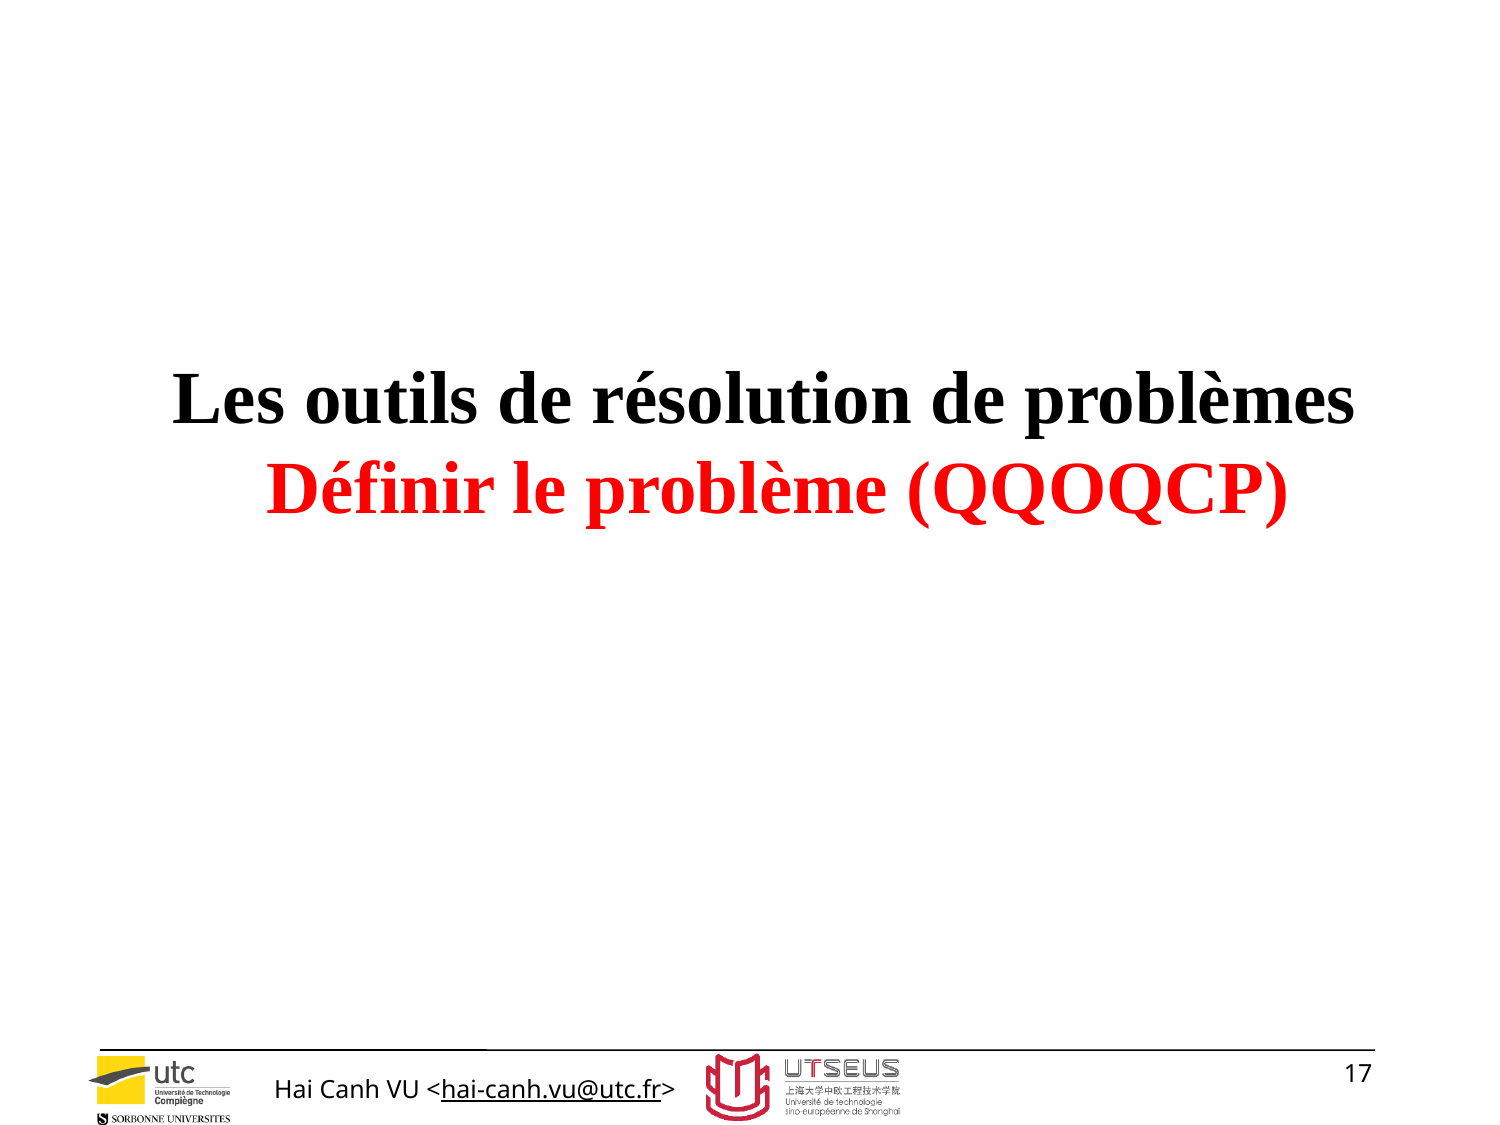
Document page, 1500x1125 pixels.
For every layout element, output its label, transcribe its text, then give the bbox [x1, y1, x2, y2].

picture [88, 1076, 230, 1125]
picture [702, 1076, 903, 1125]
text_box Les outils de résolution de problèmes Définir le problème (QQOQCP) [83, 160, 1372, 1076]
slide_number 17 [1074, 1049, 1388, 1125]
